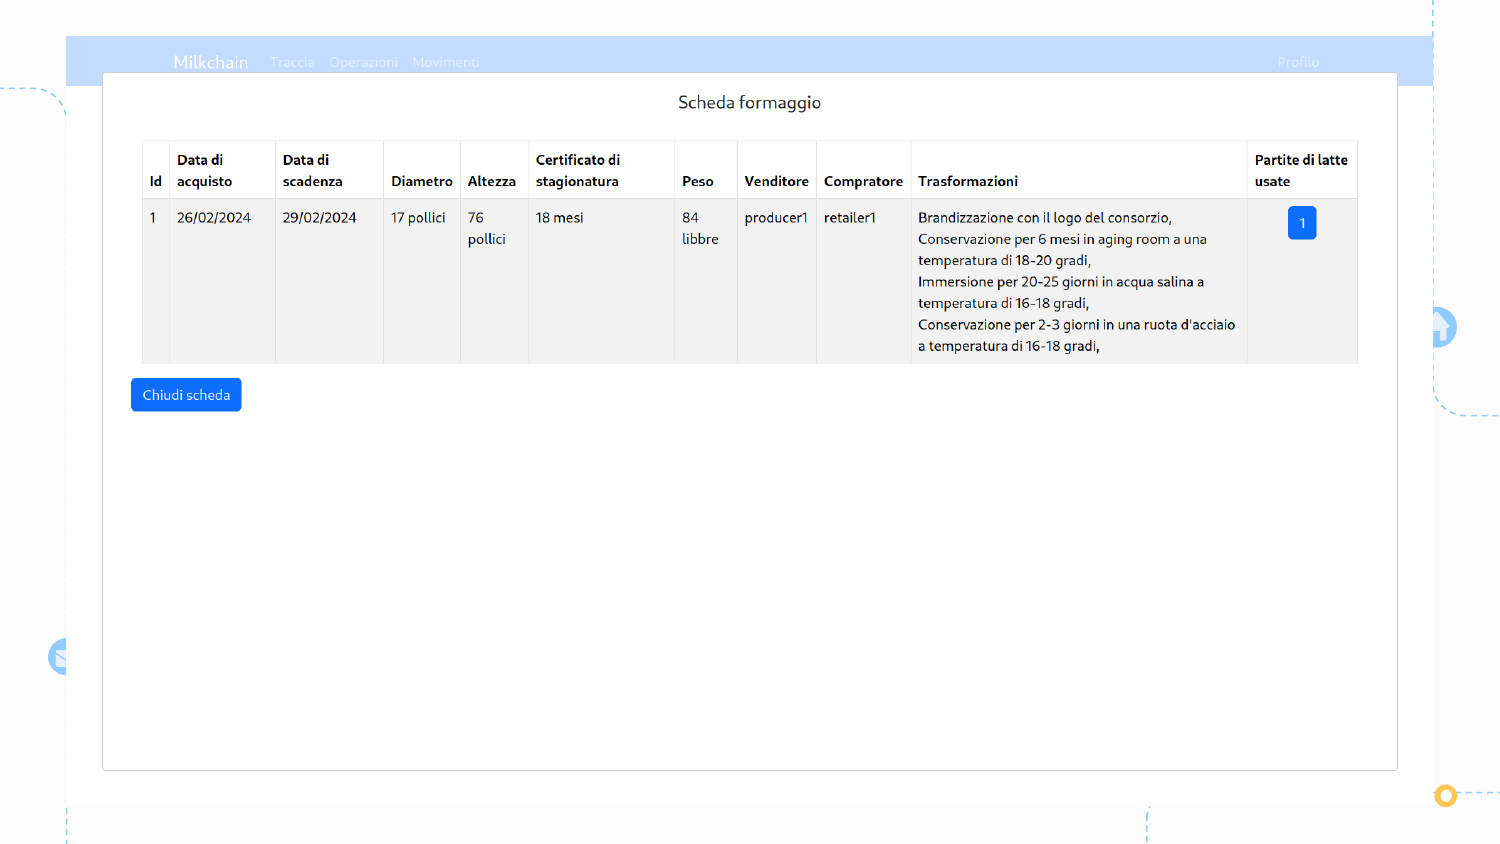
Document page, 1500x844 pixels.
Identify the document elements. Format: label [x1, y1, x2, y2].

picture [66, 36, 1434, 807]
